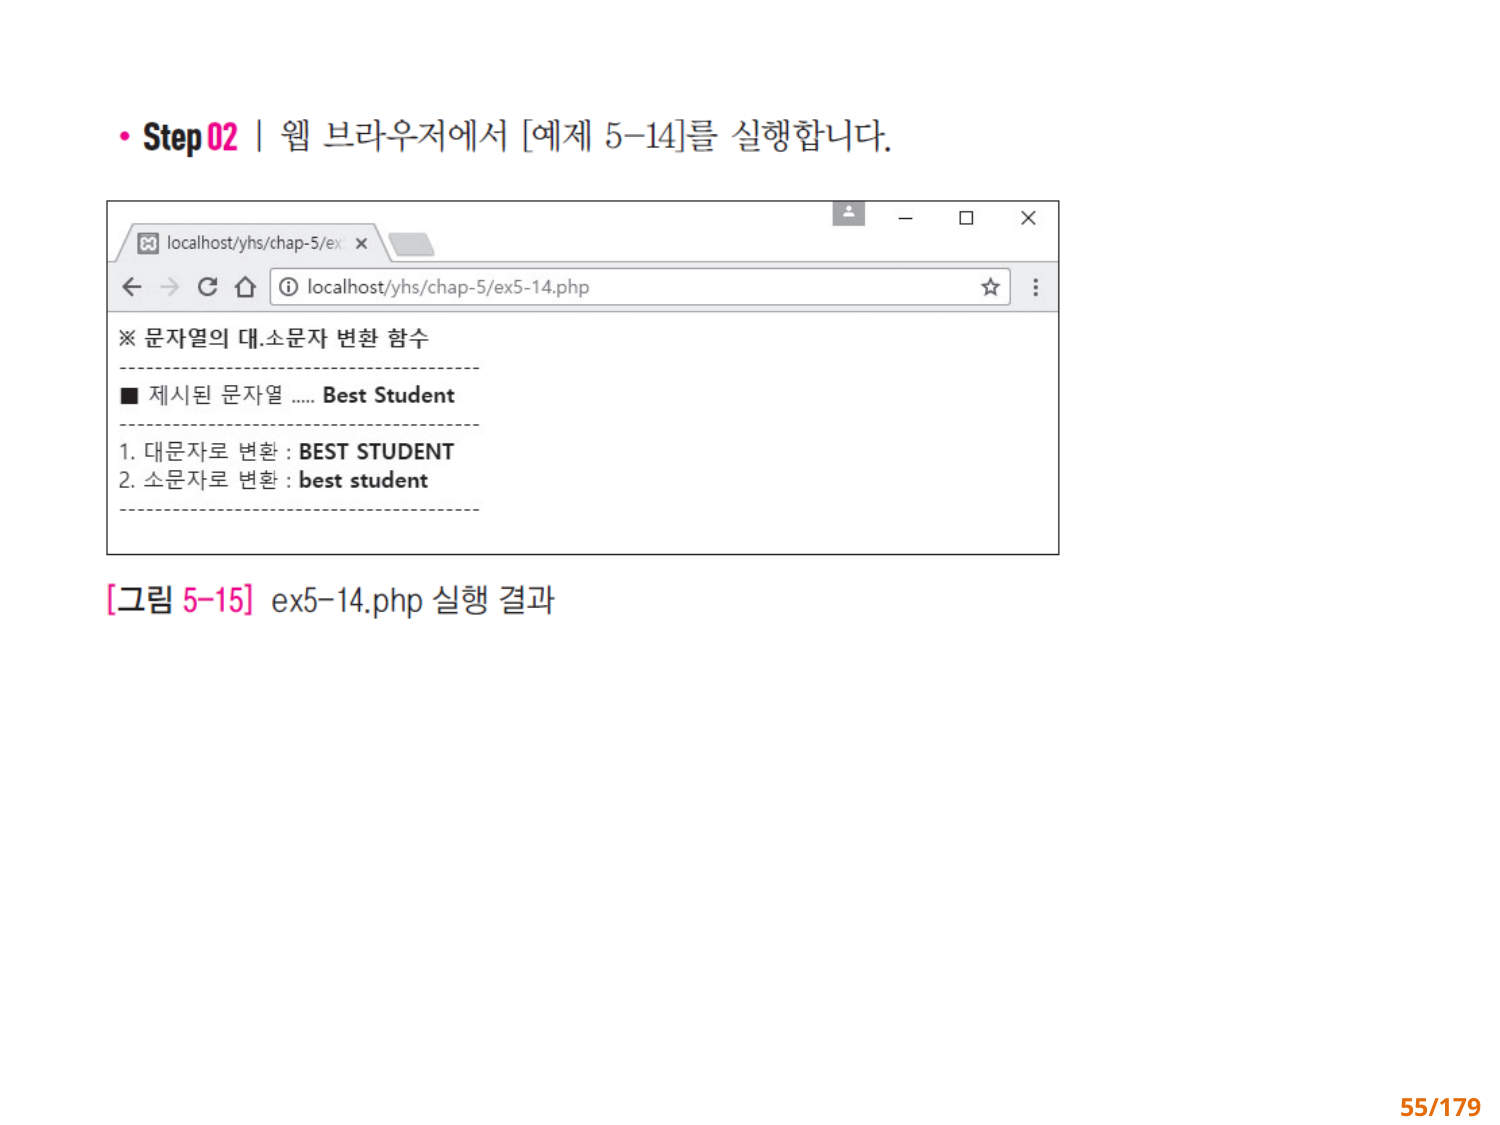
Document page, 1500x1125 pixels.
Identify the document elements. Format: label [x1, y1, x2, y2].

picture [93, 105, 1088, 635]
